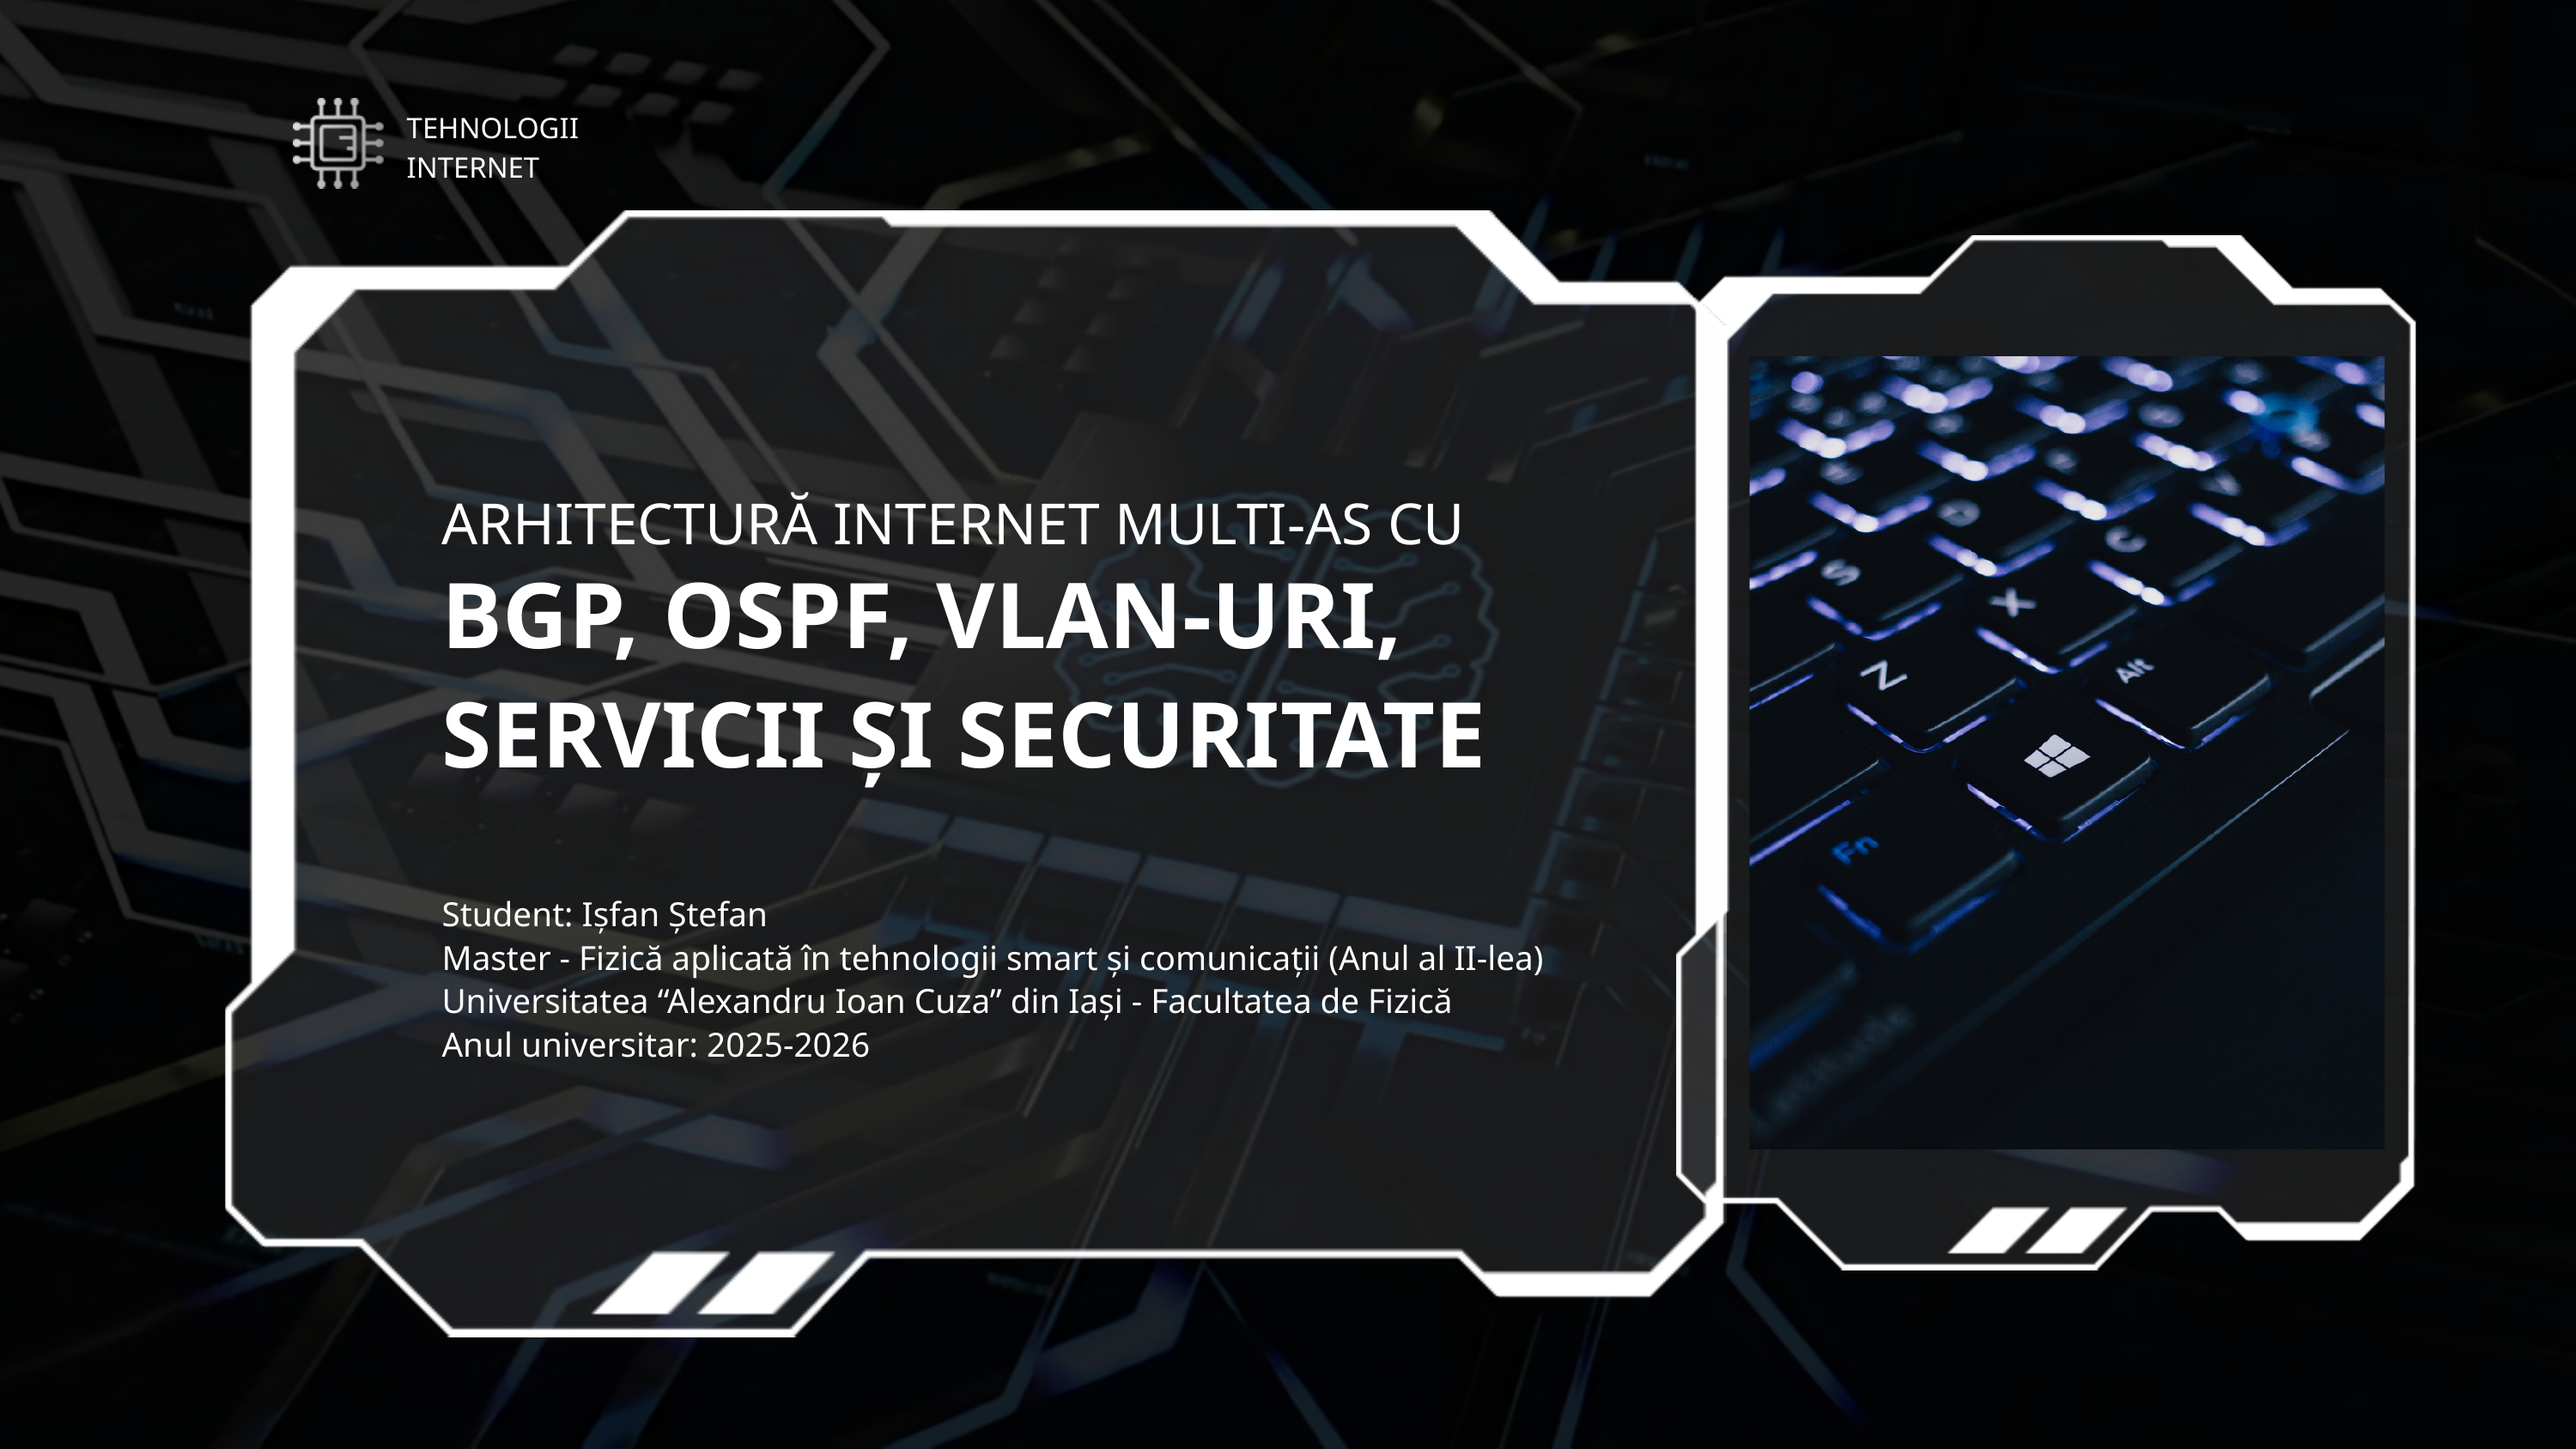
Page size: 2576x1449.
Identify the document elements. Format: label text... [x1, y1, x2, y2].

text_box BGP, OSPF, VLAN-URI, SERVICII ȘI SECURITATE [441, 548, 1631, 786]
text_box [293, 98, 384, 189]
text_box ARHITECTURĂ INTERNET MULTI-AS CU [441, 482, 1591, 548]
text_box [225, 210, 1727, 1337]
text_box TEHNOLOGII INTERNET [406, 105, 617, 185]
text_box [1727, 235, 2416, 1270]
text_box Student: Ișfan Ștefan Master - Fizică aplicată în tehnologii smart și comunicații (Anul al II-lea) Universitatea “Alexandru Ioan Cuza” din Iași - Facultatea de Fizică Anul universitar: 2025-2026 [441, 889, 1659, 1064]
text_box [1749, 356, 2385, 1150]
text_box [0, 0, 2576, 1449]
